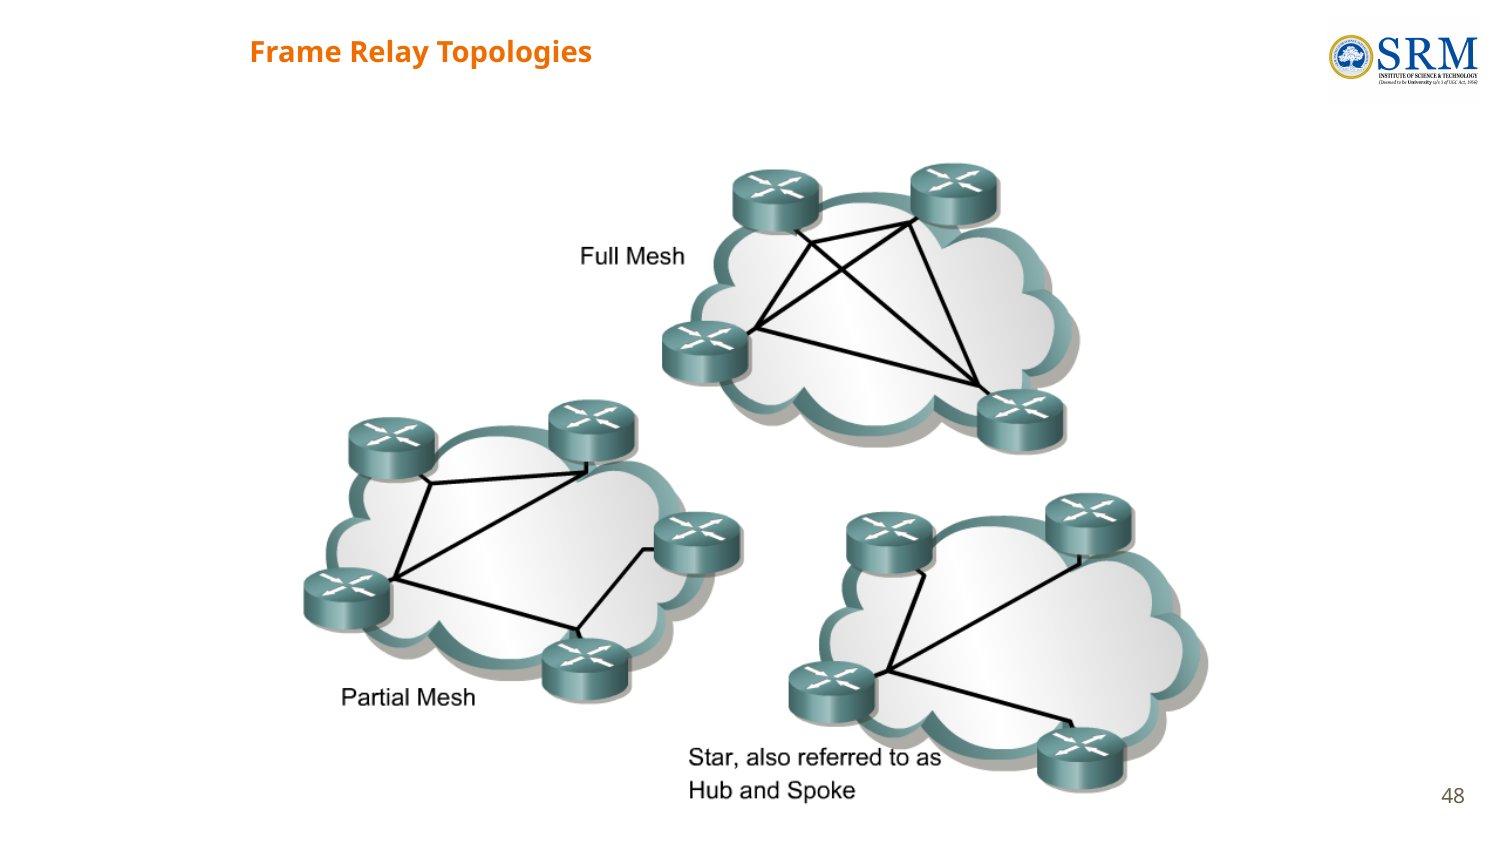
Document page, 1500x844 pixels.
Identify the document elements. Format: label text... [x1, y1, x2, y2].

picture [299, 159, 1214, 809]
slide_number 48 [1389, 764, 1480, 830]
picture [1326, 17, 1481, 104]
title Frame Relay Topologies [234, 18, 1275, 85]
